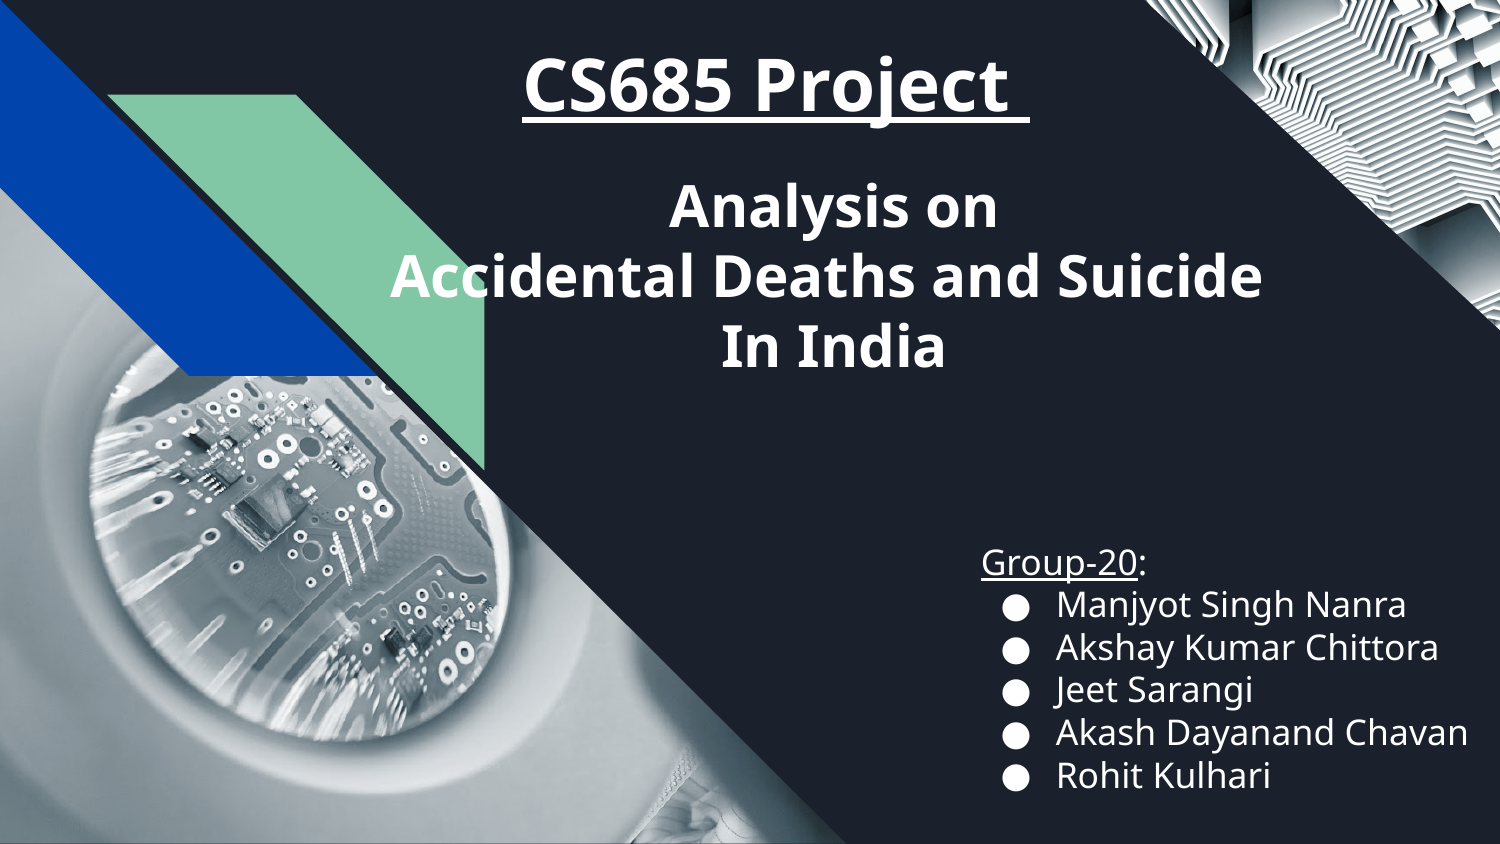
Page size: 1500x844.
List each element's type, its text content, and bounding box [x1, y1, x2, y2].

picture [1144, 0, 1500, 331]
text_box Group-20: Manjyot Singh Nanra Akshay Kumar Chittora Jeet Sarangi Akash Dayanand Chavan Rohit Kulhari [965, 525, 1500, 811]
picture [0, 189, 847, 844]
text_box CS685 Project [507, 23, 1080, 142]
title Analysis on Accidental Deaths and Suicide In India [342, 153, 1328, 373]
